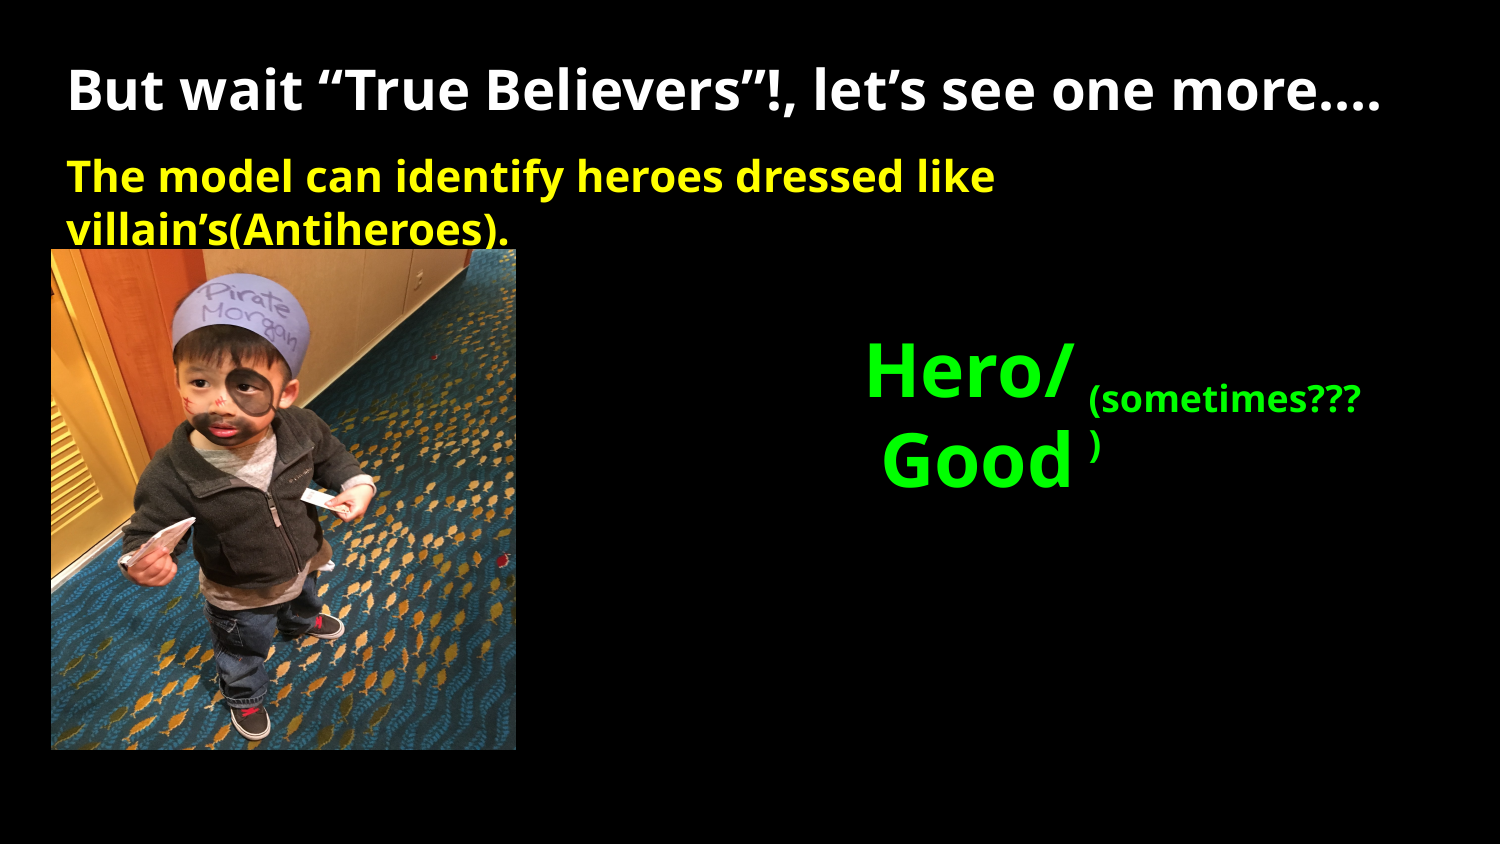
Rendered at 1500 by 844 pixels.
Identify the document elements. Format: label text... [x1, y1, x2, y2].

text_box [1090, 374, 1461, 608]
text_box The model can identify heroes dressed like villain’s(Antiheroes). [51, 133, 1461, 195]
list But wait “True Believers”!, let’s see one more…. [51, 28, 1496, 151]
text_box (sometimes???) [1073, 395, 1386, 489]
text_box Hero/Good [656, 343, 1090, 482]
picture [50, 249, 516, 750]
